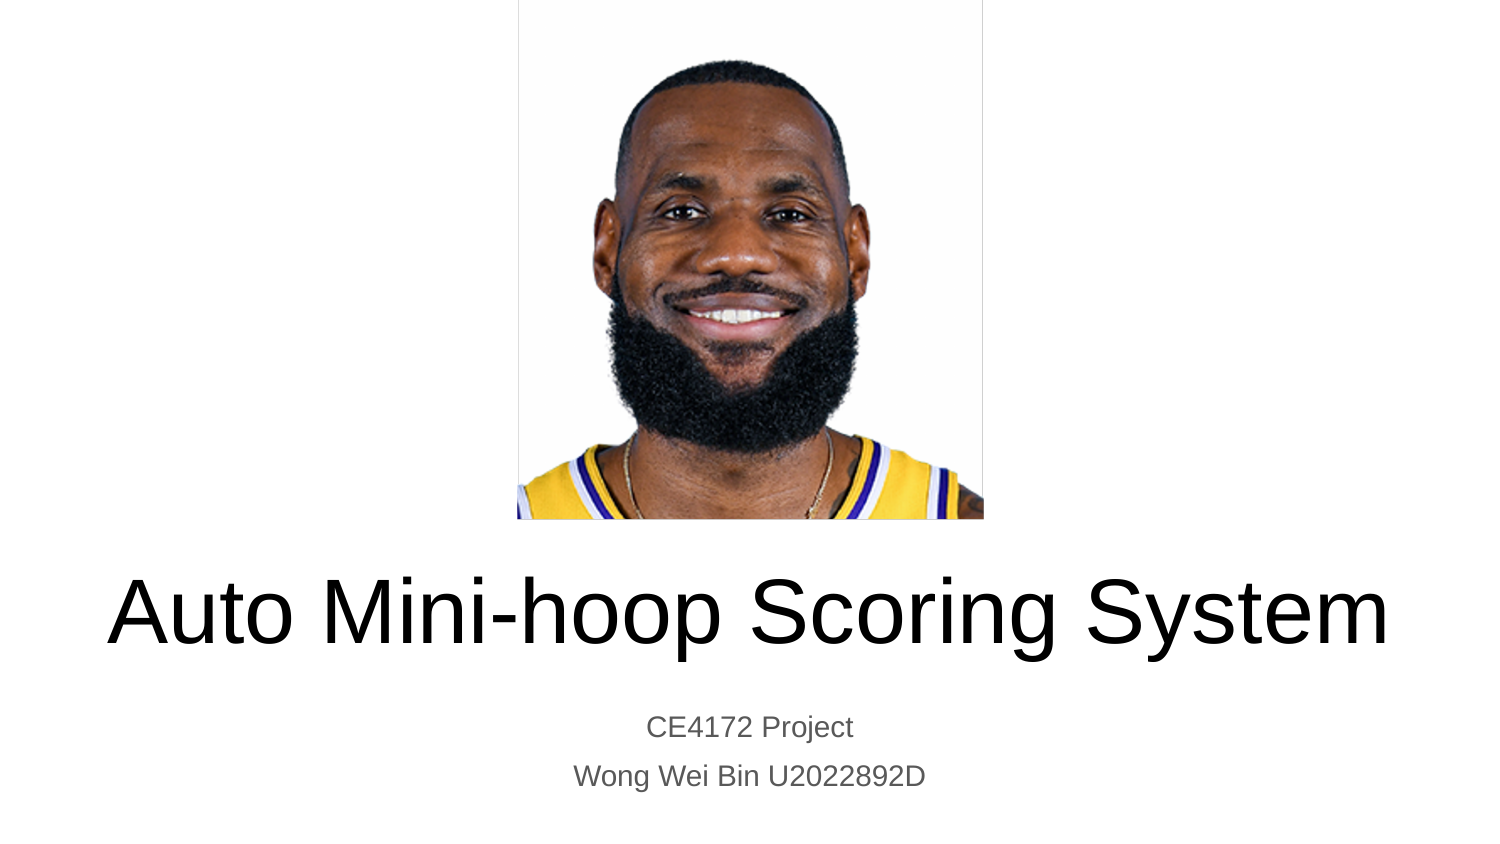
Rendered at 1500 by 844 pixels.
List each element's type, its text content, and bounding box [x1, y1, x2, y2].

subtitle CE4172 Project Wong Wei Bin U2022892D [51, 678, 1449, 809]
title Auto Mini-hoop Scoring System [51, 341, 1449, 678]
picture [516, 0, 984, 520]
